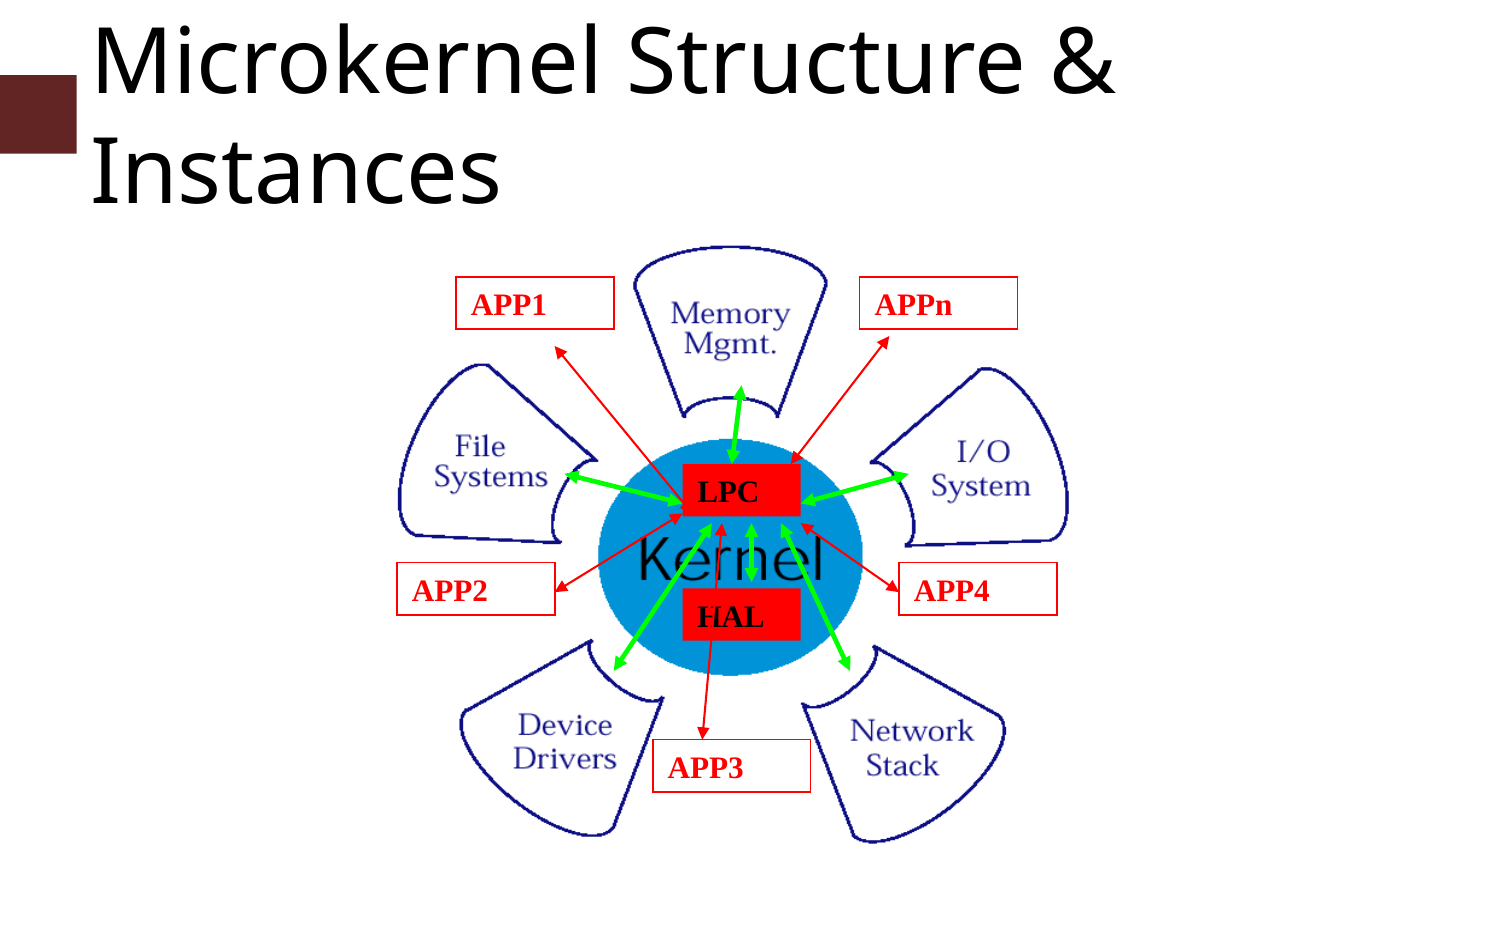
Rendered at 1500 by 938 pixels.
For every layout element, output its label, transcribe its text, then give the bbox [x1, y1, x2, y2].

picture [357, 240, 1117, 853]
title Microkernel Structure & Instances [75, 37, 1425, 186]
